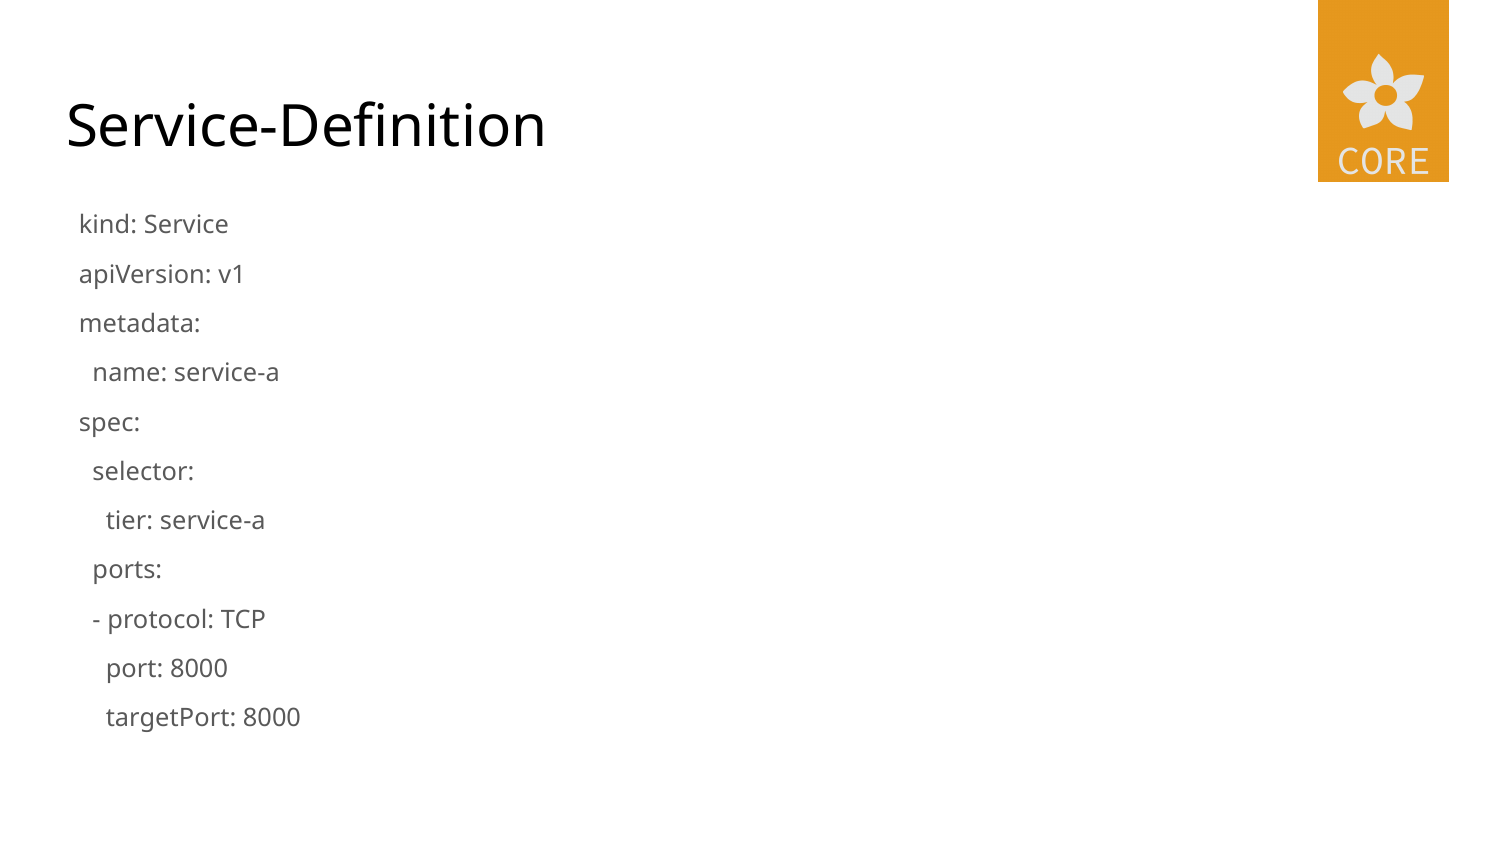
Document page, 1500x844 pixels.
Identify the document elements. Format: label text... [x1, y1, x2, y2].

title Service-Definition [51, 72, 1312, 173]
picture [1318, 0, 1449, 182]
list kind: Service apiVersion: v1 metadata: name: service-a spec: selector: tier: service-a ports: - protocol: TCP port: 8000 targetPort: 8000 [51, 189, 1449, 750]
